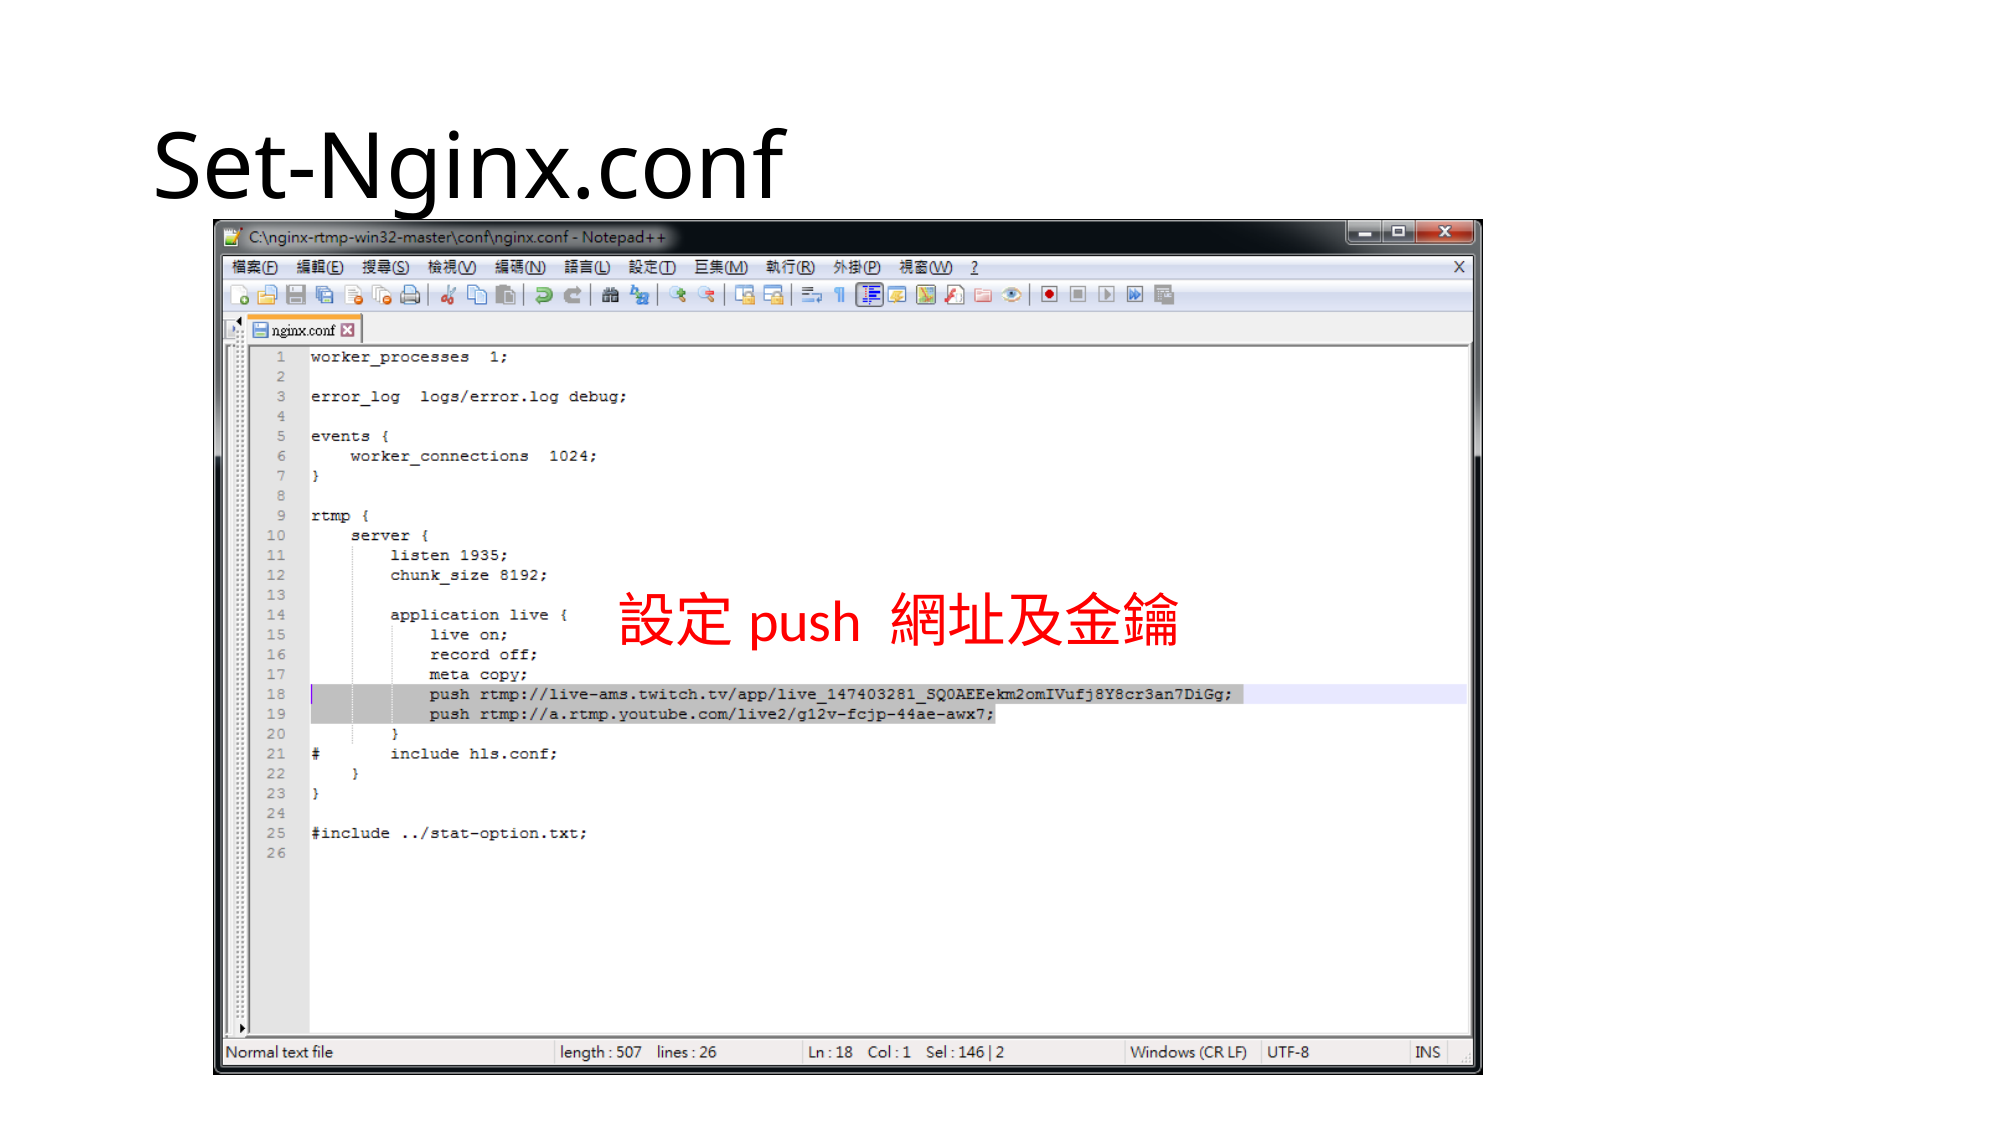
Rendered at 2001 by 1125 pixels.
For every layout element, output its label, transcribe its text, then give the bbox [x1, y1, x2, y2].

title Set-Nginx.conf [137, 59, 1863, 278]
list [213, 219, 1483, 1075]
